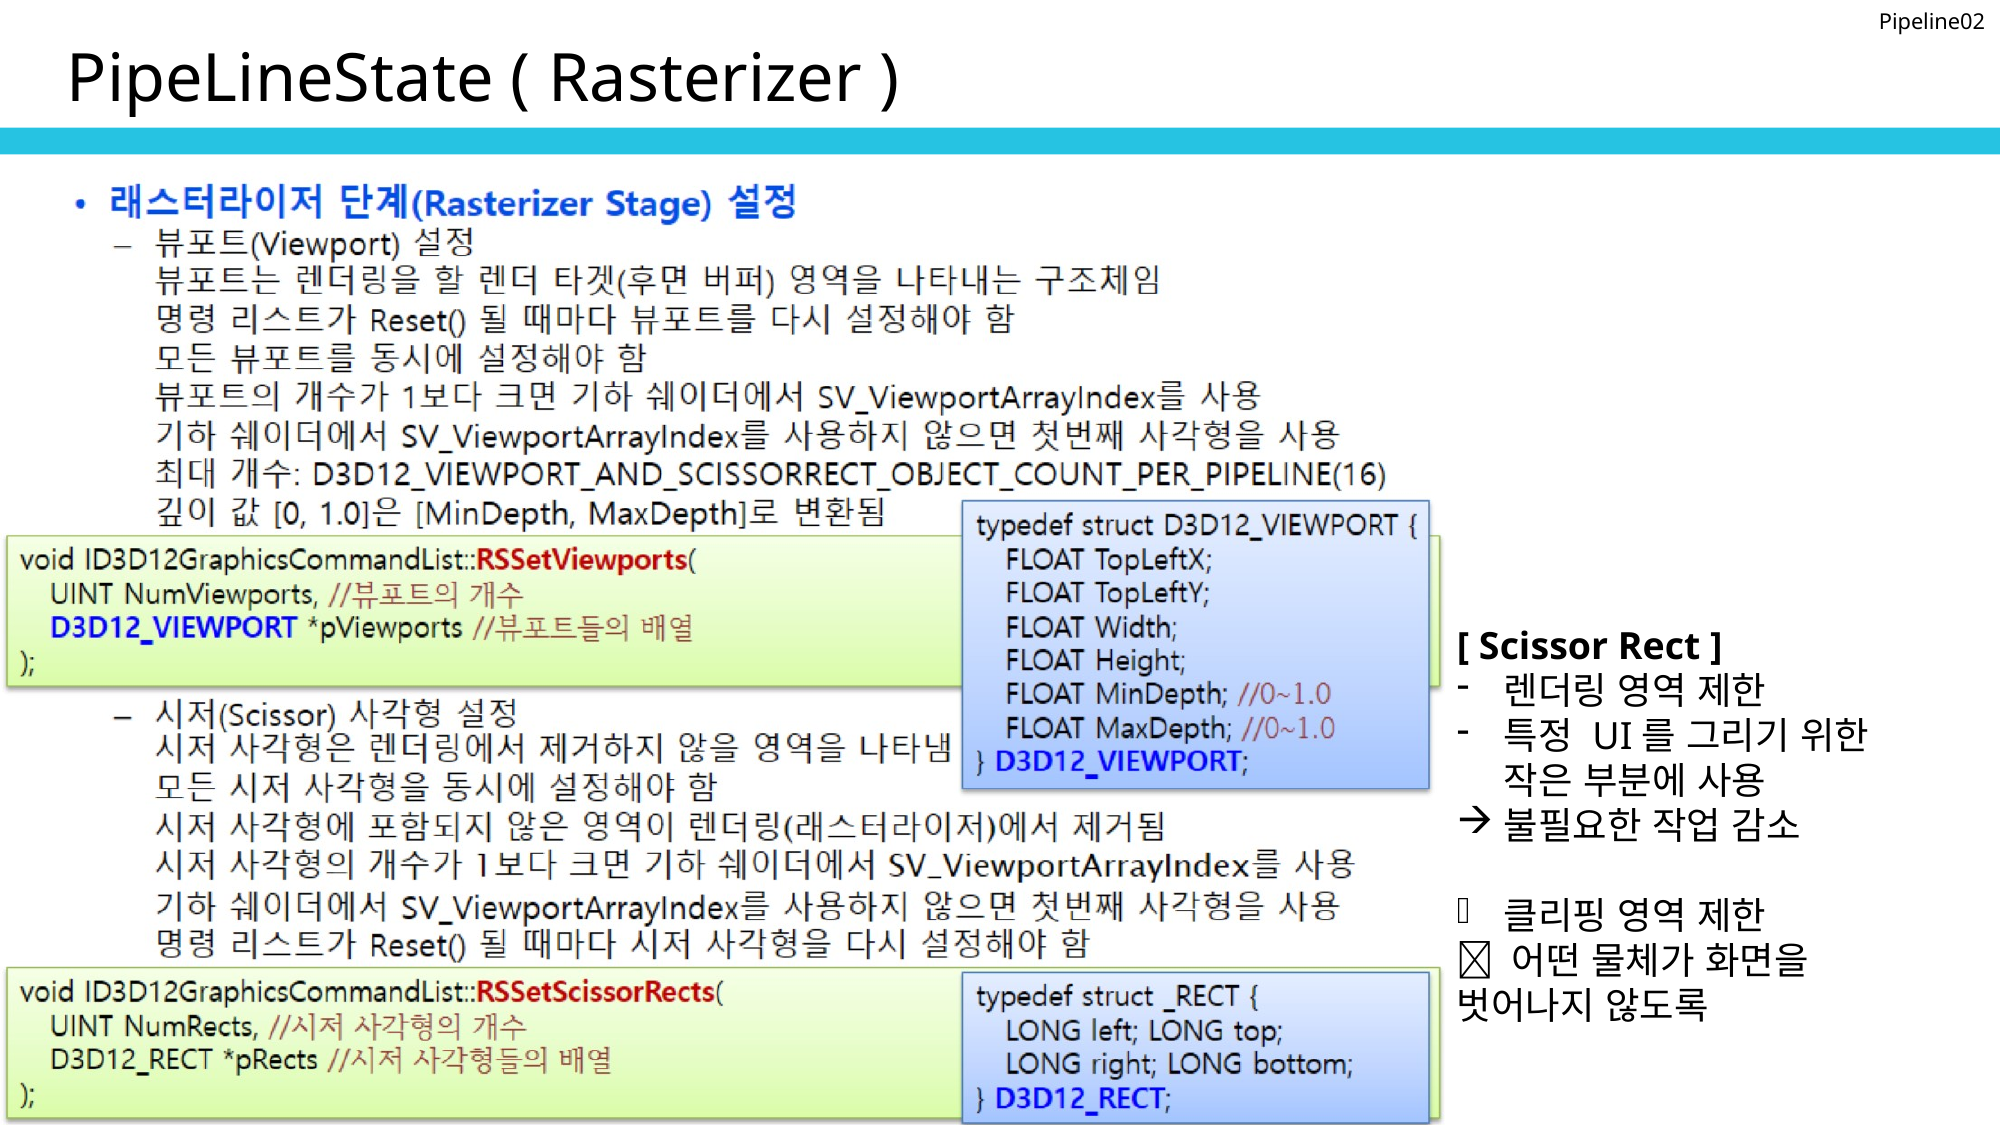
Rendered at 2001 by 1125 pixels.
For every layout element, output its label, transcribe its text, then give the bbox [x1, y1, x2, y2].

text_box Pipeline02 [1558, 0, 2000, 41]
text_box [ Scissor Rect ] 렌더링 영역 제한 특정 UI를 그리기 위한 작은 부분에 사용 불필요한 작업 감소 클리핑 영역 제한  어떤 물체가 화면을 벗어나지 않도록 [1445, 614, 1956, 1035]
text_box PipeLineState ( Rasterizer ) [51, 27, 916, 123]
picture [0, 160, 1445, 1125]
